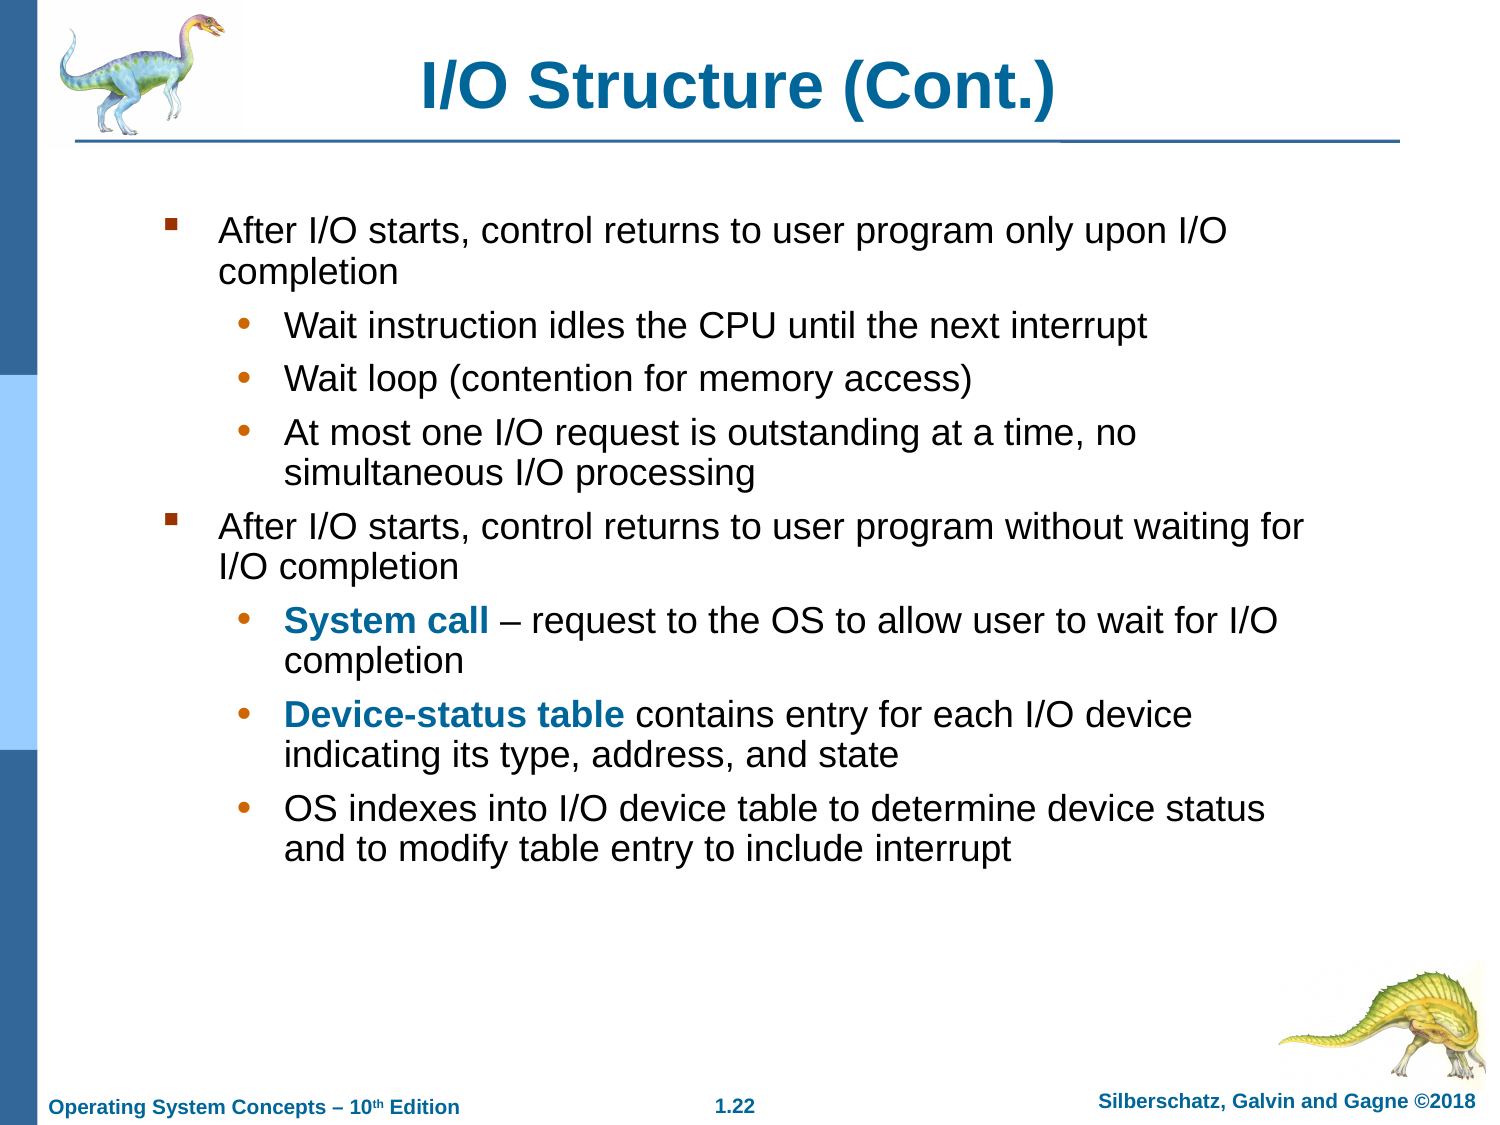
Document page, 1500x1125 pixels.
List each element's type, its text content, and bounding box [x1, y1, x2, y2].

title I/O Structure (Cont.) [75, 34, 1404, 130]
picture [1275, 959, 1486, 1090]
picture [46, 0, 243, 149]
list After I/O starts, control returns to user program only upon I/O completion Wait instruction idles the CPU until the next interrupt Wait loop (contention for memory access) At most one I/O request is outstanding at a time, no simultaneous I/O processing After I/O starts, control returns to user program without waiting for I/O completion System call – request to the OS to allow user to wait for I/O completion Device-status table contains entry for each I/O device indicating its type, address, and state OS indexes into I/O device table to determine device status and to modify table entry to include interrupt [146, 204, 1329, 947]
